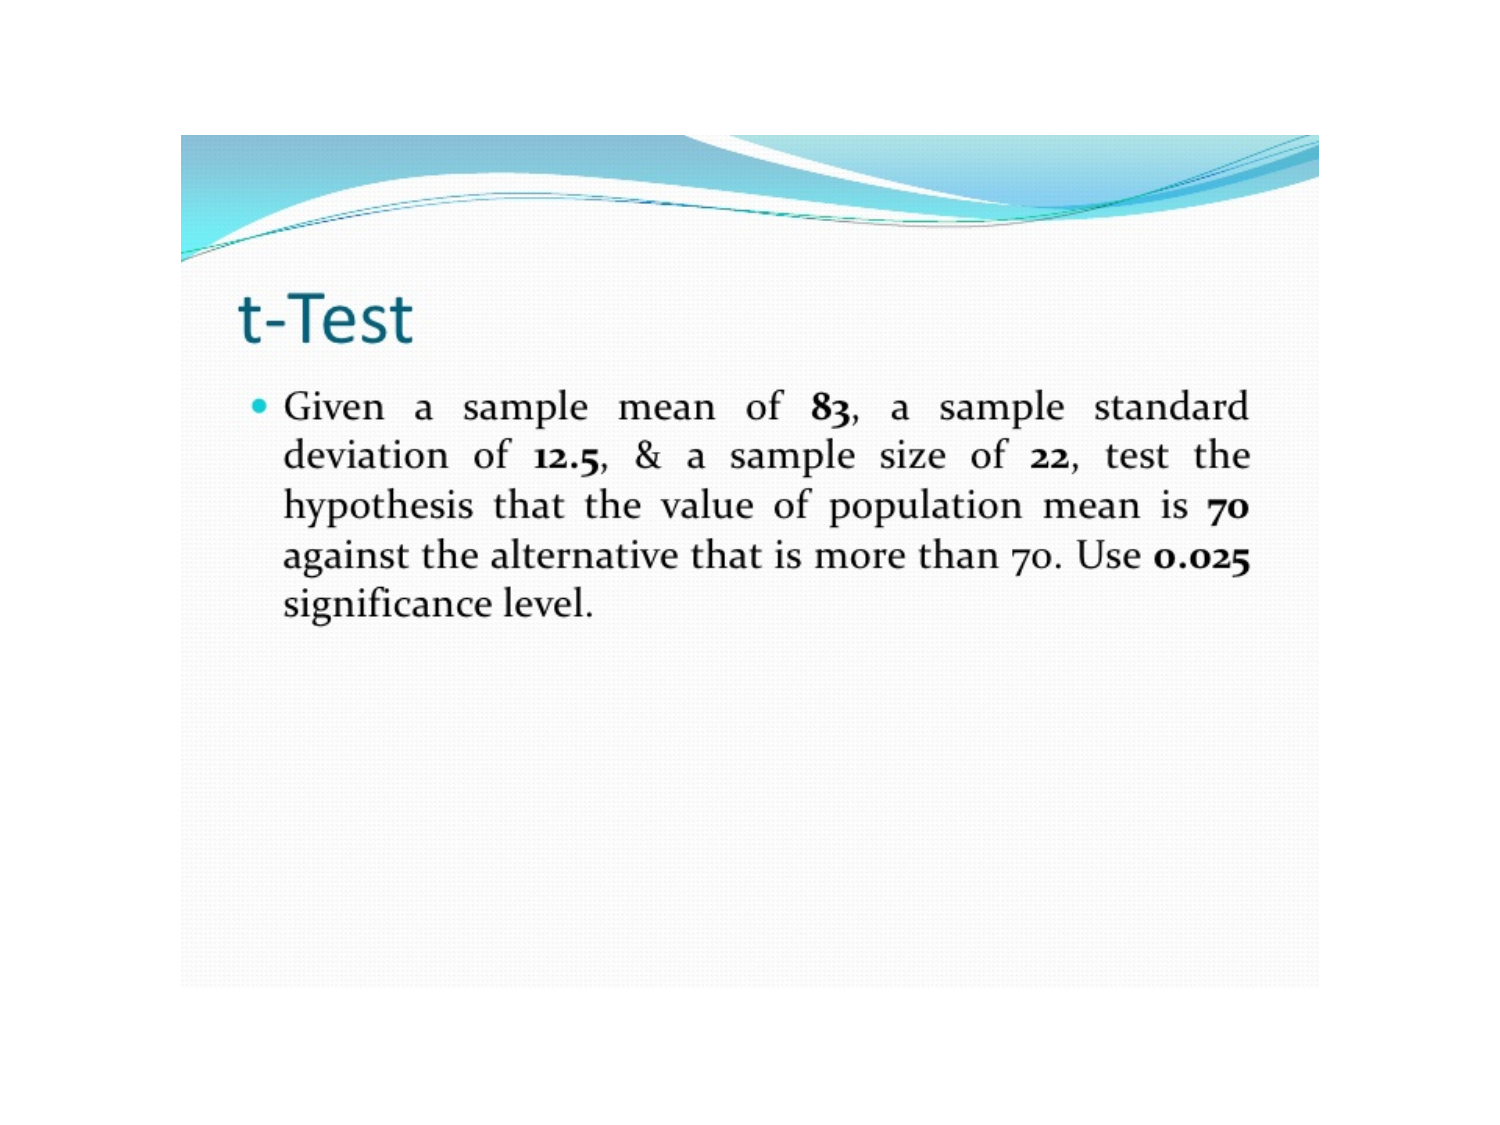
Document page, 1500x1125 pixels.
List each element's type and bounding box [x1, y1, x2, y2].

picture [180, 135, 1319, 990]
